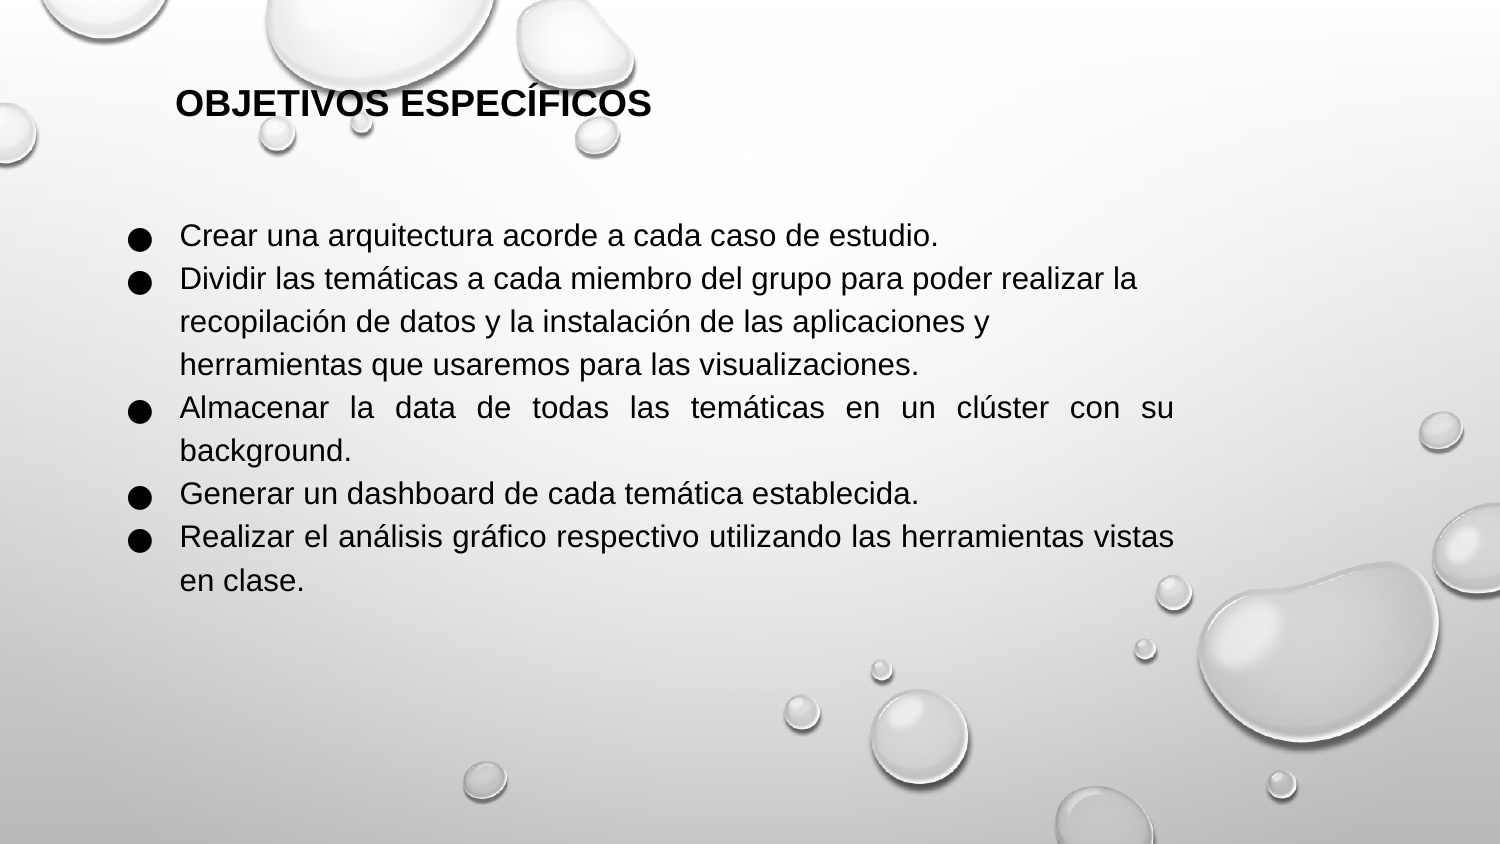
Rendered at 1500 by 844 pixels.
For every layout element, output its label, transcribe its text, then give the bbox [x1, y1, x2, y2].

text_box OBJETIVOS ESPECÍFICOS [160, 63, 705, 139]
text_box Crear una arquitectura acorde a cada caso de estudio. Dividir las temáticas a cada miembro del grupo para poder realizar la recopilación de datos y la instalación de las aplicaciones y herramientas que usaremos para las visualizaciones. Almacenar la data de todas las temáticas en un clúster con su background. Generar un dashboard de cada temática establecida. Realizar el análisis gráfico respectivo utilizando las herramientas vistas en clase. [89, 194, 1192, 613]
picture [0, 0, 1500, 844]
